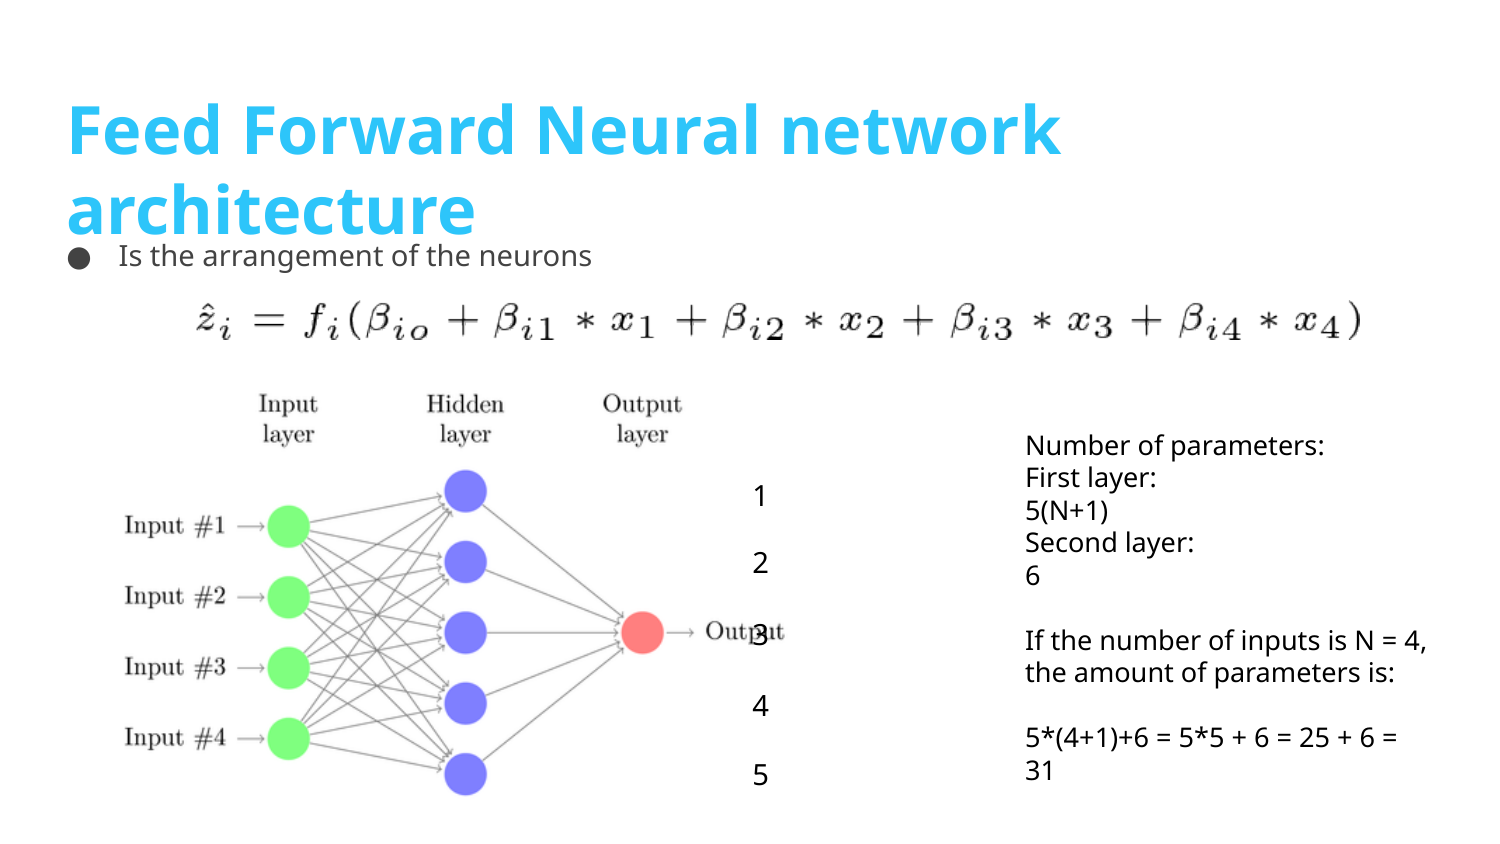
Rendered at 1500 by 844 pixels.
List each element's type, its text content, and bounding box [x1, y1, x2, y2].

text_box Number of parameters: First layer: 5(N+1) Second layer: 6 If the number of inputs is N = 4, the amount of parameters is: 5*(4+1)+6 = 5*5 + 6 = 25 + 6 = 31 [1010, 413, 1449, 788]
picture [104, 374, 806, 808]
title Feed Forward Neural network architecture [51, 72, 1449, 167]
picture [194, 300, 1360, 340]
subtitle Is the arrangement of the neurons [28, 217, 1389, 500]
